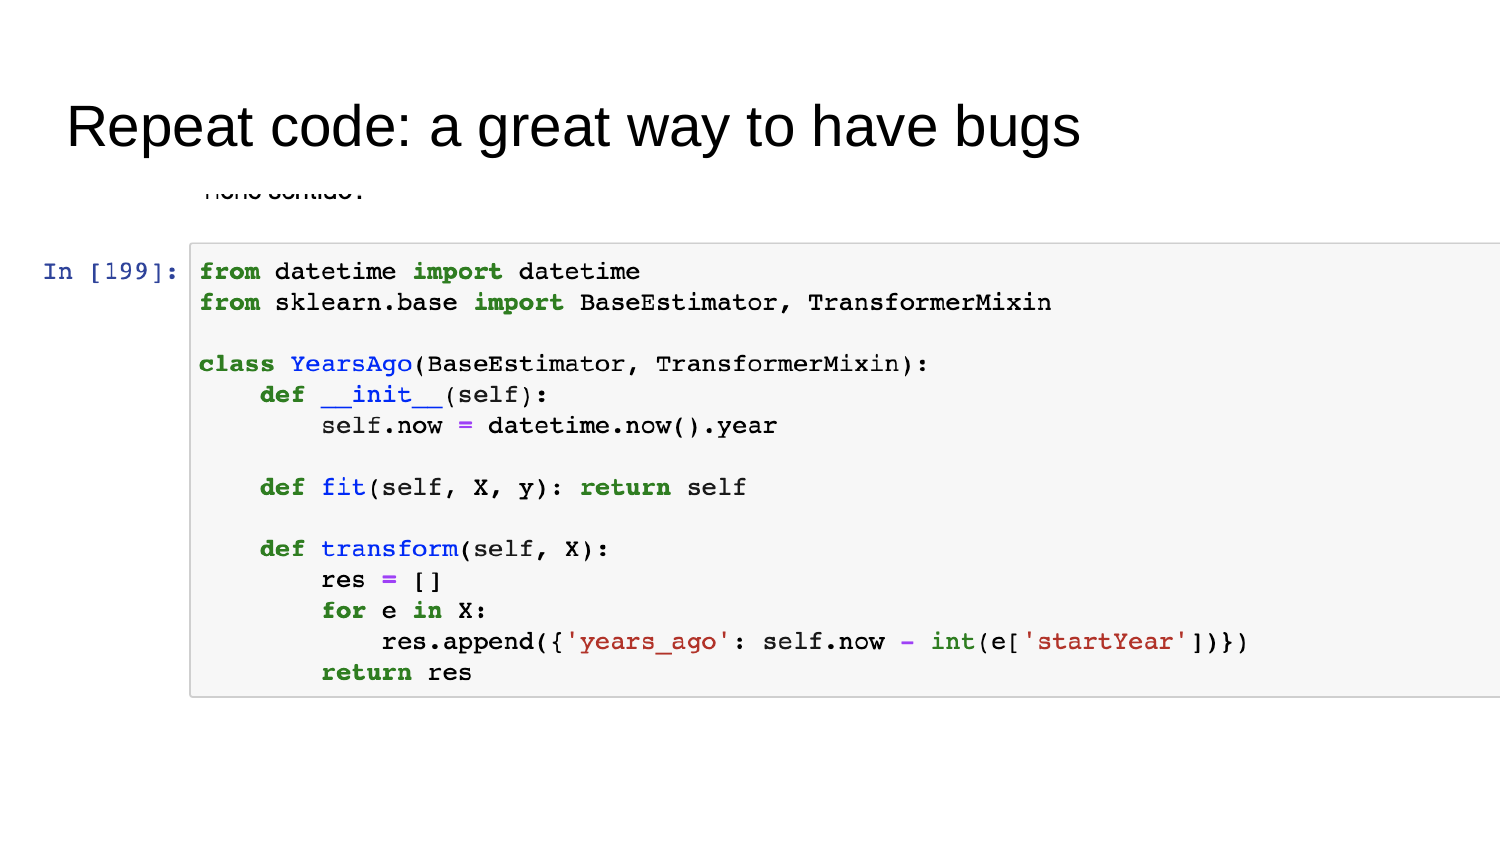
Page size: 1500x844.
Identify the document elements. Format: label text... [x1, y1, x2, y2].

title Repeat code: a great way to have bugs [51, 72, 1449, 167]
picture [24, 193, 1500, 700]
